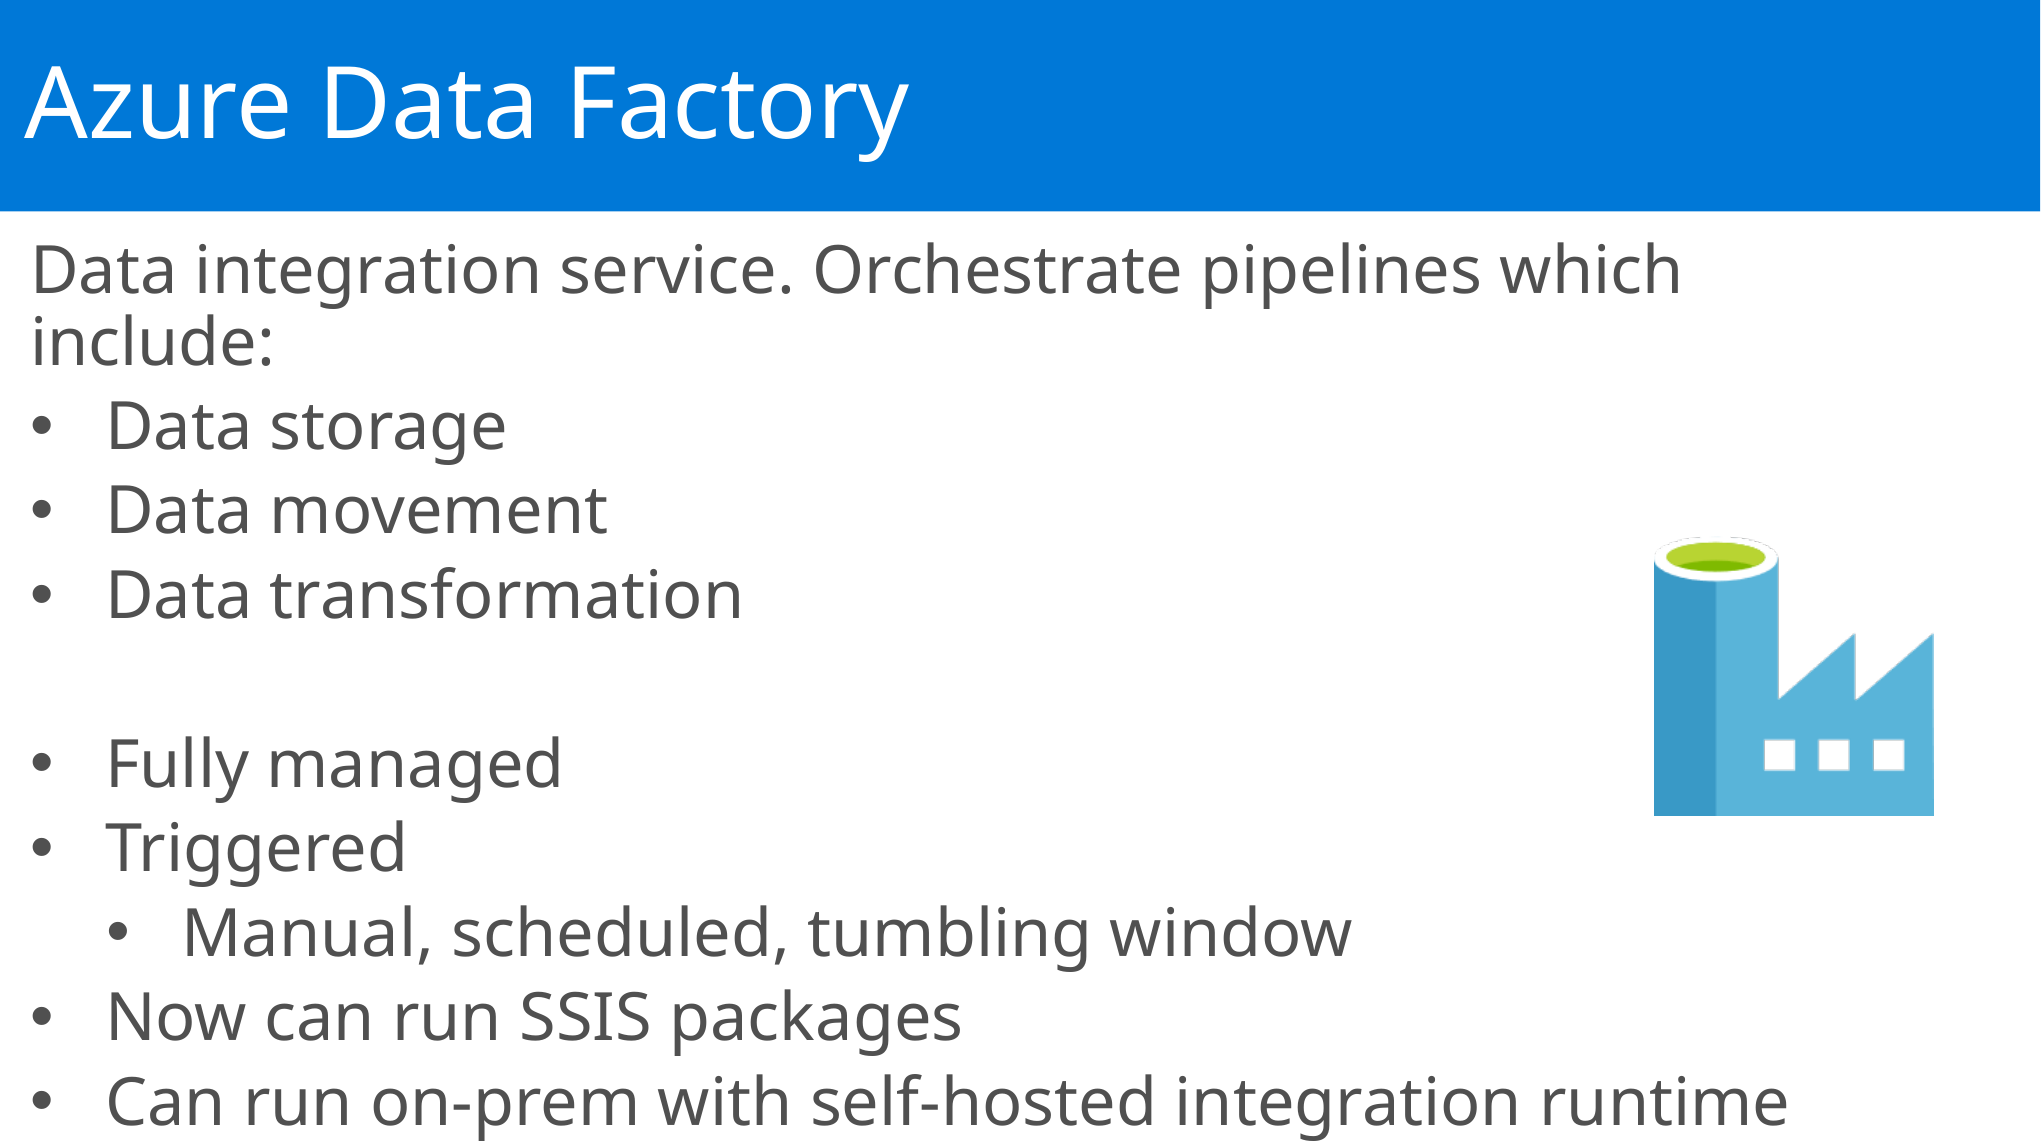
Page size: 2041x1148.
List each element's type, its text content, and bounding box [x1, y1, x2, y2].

text_box Azure Data Factory [0, 0, 2041, 212]
text_box Data integration service. Orchestrate pipelines which include: Data storage Data movement Data transformation Fully managed Triggered Manual, scheduled, tumbling window Now can run SSIS packages Can run on-prem with self-hosted integration runtime [0, 211, 1897, 1148]
picture [1654, 536, 1934, 817]
